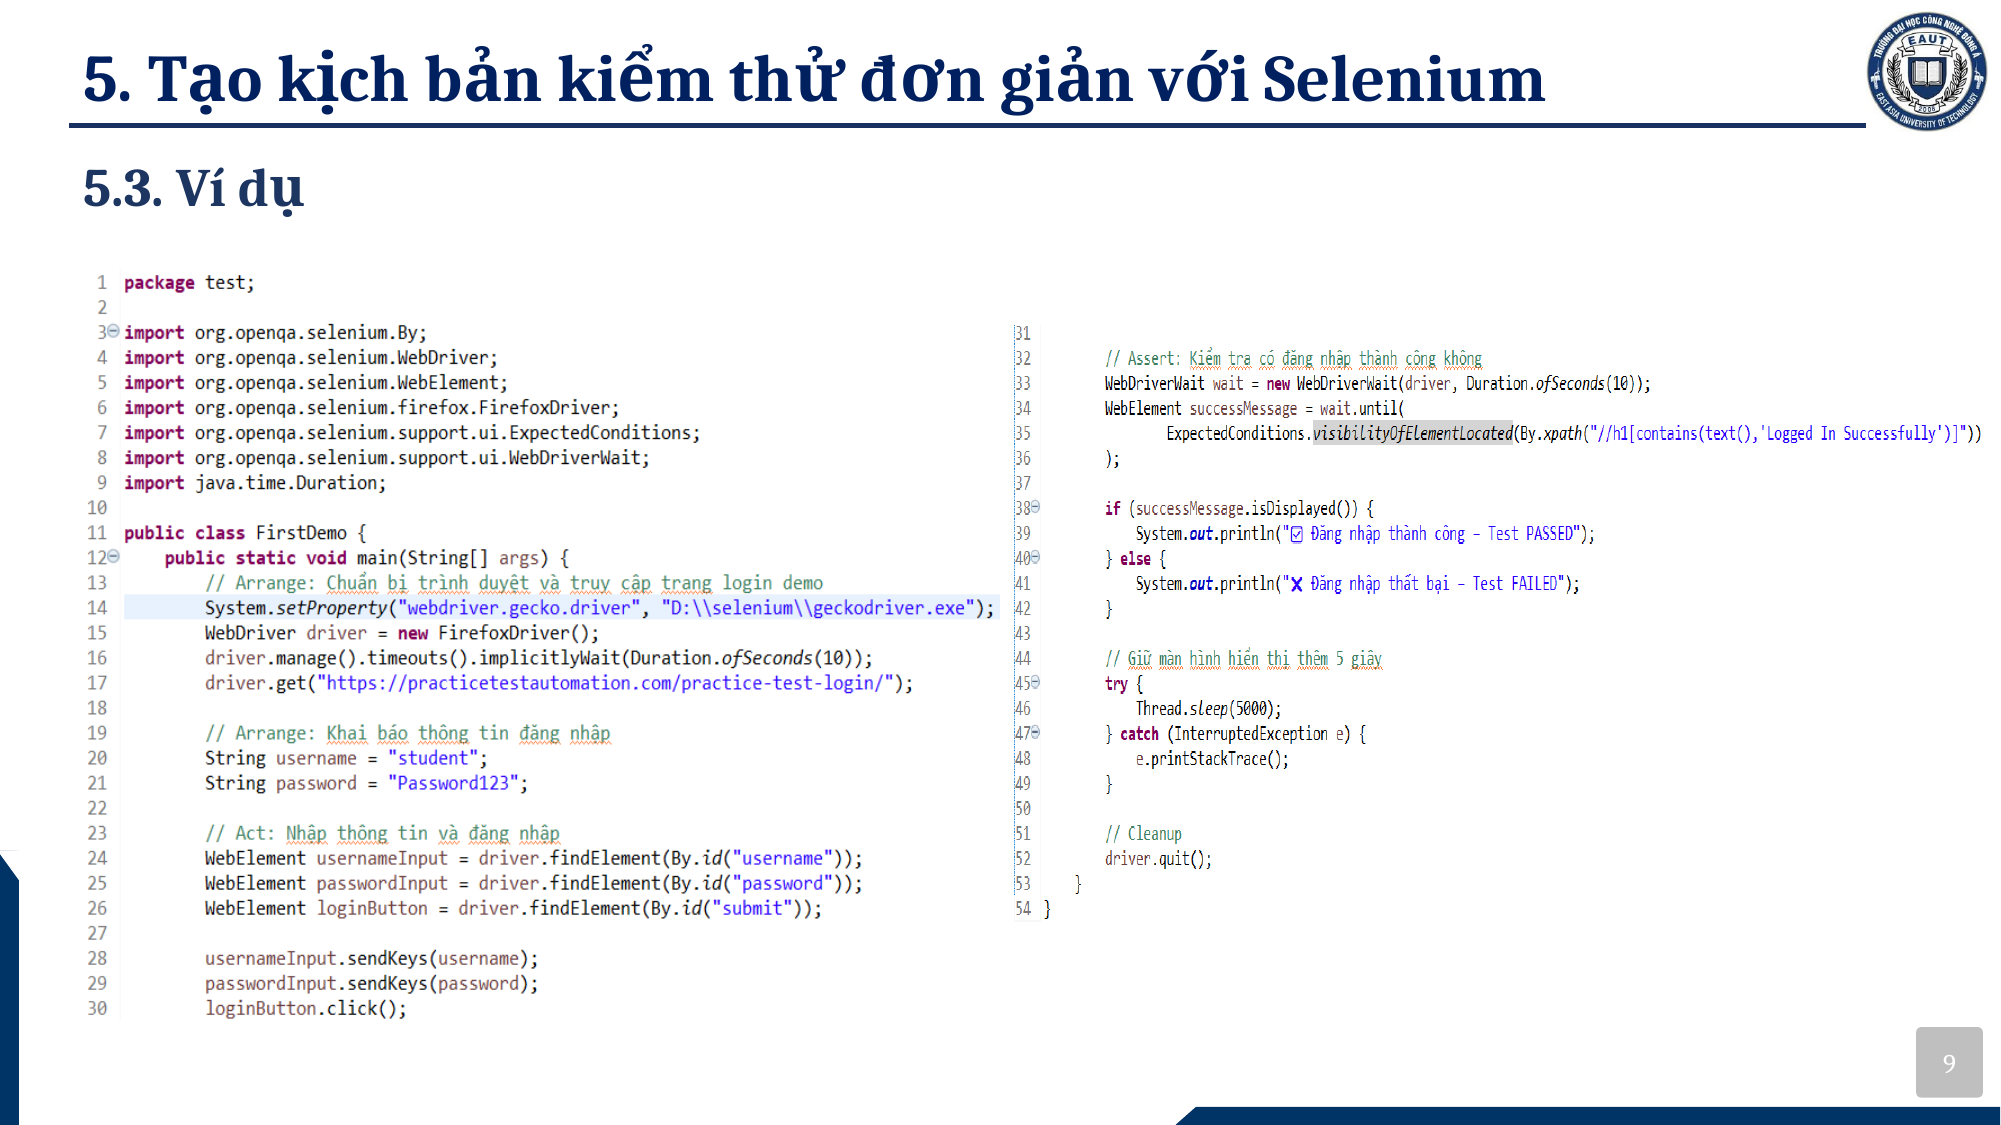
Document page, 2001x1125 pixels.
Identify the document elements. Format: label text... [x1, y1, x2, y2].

text_box 5.3. Ví dụ [68, 144, 1902, 225]
title 5. Tạo kịch bản kiểm thử đơn giản với Selenium [68, 37, 1769, 114]
picture [1866, 11, 1988, 132]
picture [1014, 325, 1986, 922]
picture [87, 269, 1001, 1020]
